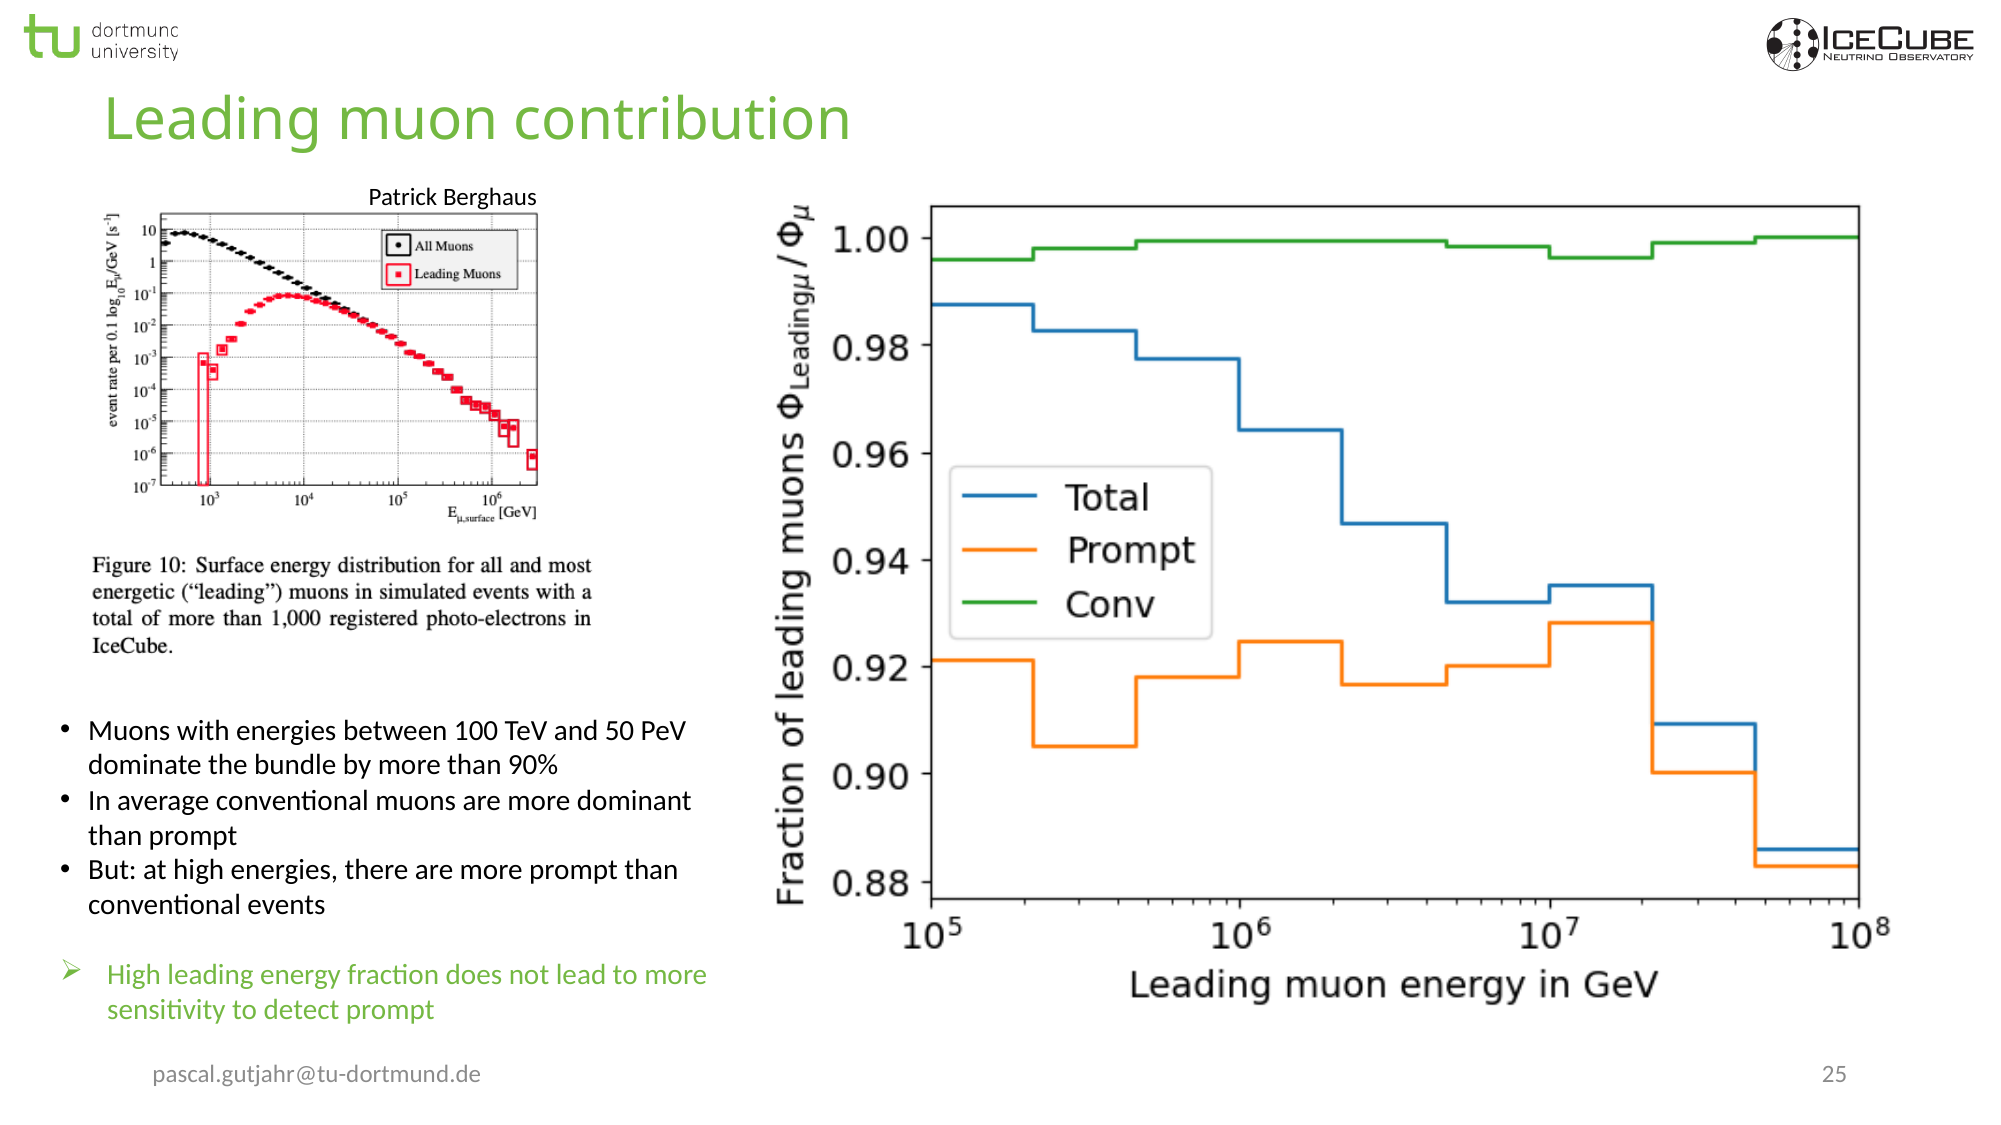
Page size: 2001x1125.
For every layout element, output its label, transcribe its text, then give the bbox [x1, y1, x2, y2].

slide_number 25 [1412, 1042, 1863, 1103]
text_box Muons with energies between 100 TeV and 50 PeV dominate the bundle by more than 90% In average conventional muons are more dominant than prompt But: at high energies, there are more prompt than conventional events High leading energy fraction does not lead to more sensitivity to detect prompt [45, 703, 730, 1033]
picture [65, 193, 614, 668]
slide_number pascal.gutjahr@tu-dortmund.de [137, 1042, 588, 1103]
text_box Patrick Berghaus [353, 173, 752, 218]
title Leading muon contribution [88, 59, 1977, 182]
picture [755, 189, 1909, 1022]
